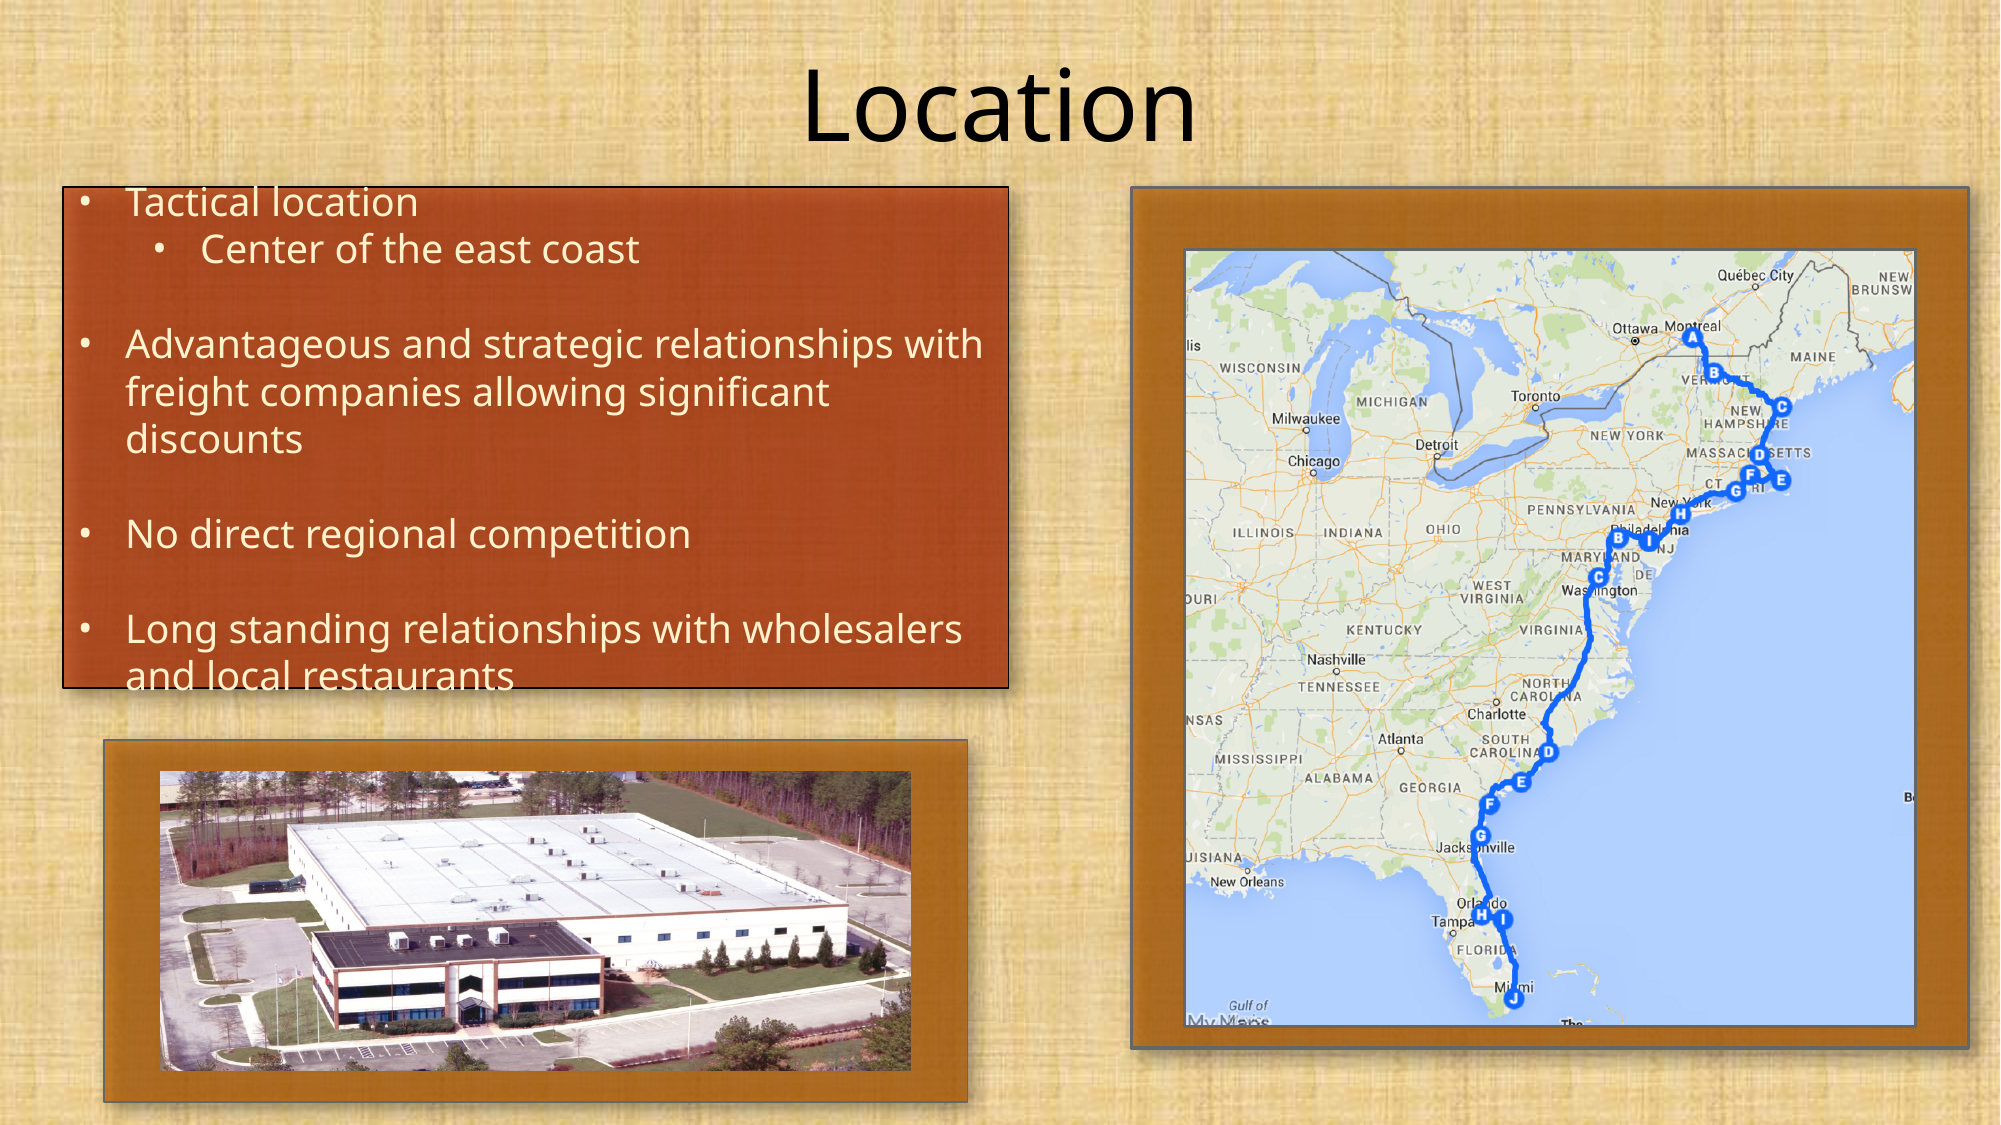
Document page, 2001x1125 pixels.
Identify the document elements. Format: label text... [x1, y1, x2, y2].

text_box [1131, 187, 1969, 1048]
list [1185, 251, 1915, 1026]
title Location [400, 0, 1600, 218]
text_box Tactical location Center of the east coast Advantageous and strategic relationships with freight companies allowing significant discounts No direct regional competition Long standing relationships with wholesalers and local restaurants [63, 187, 1009, 688]
text_box [104, 740, 968, 1103]
picture [0, 0, 2001, 1125]
